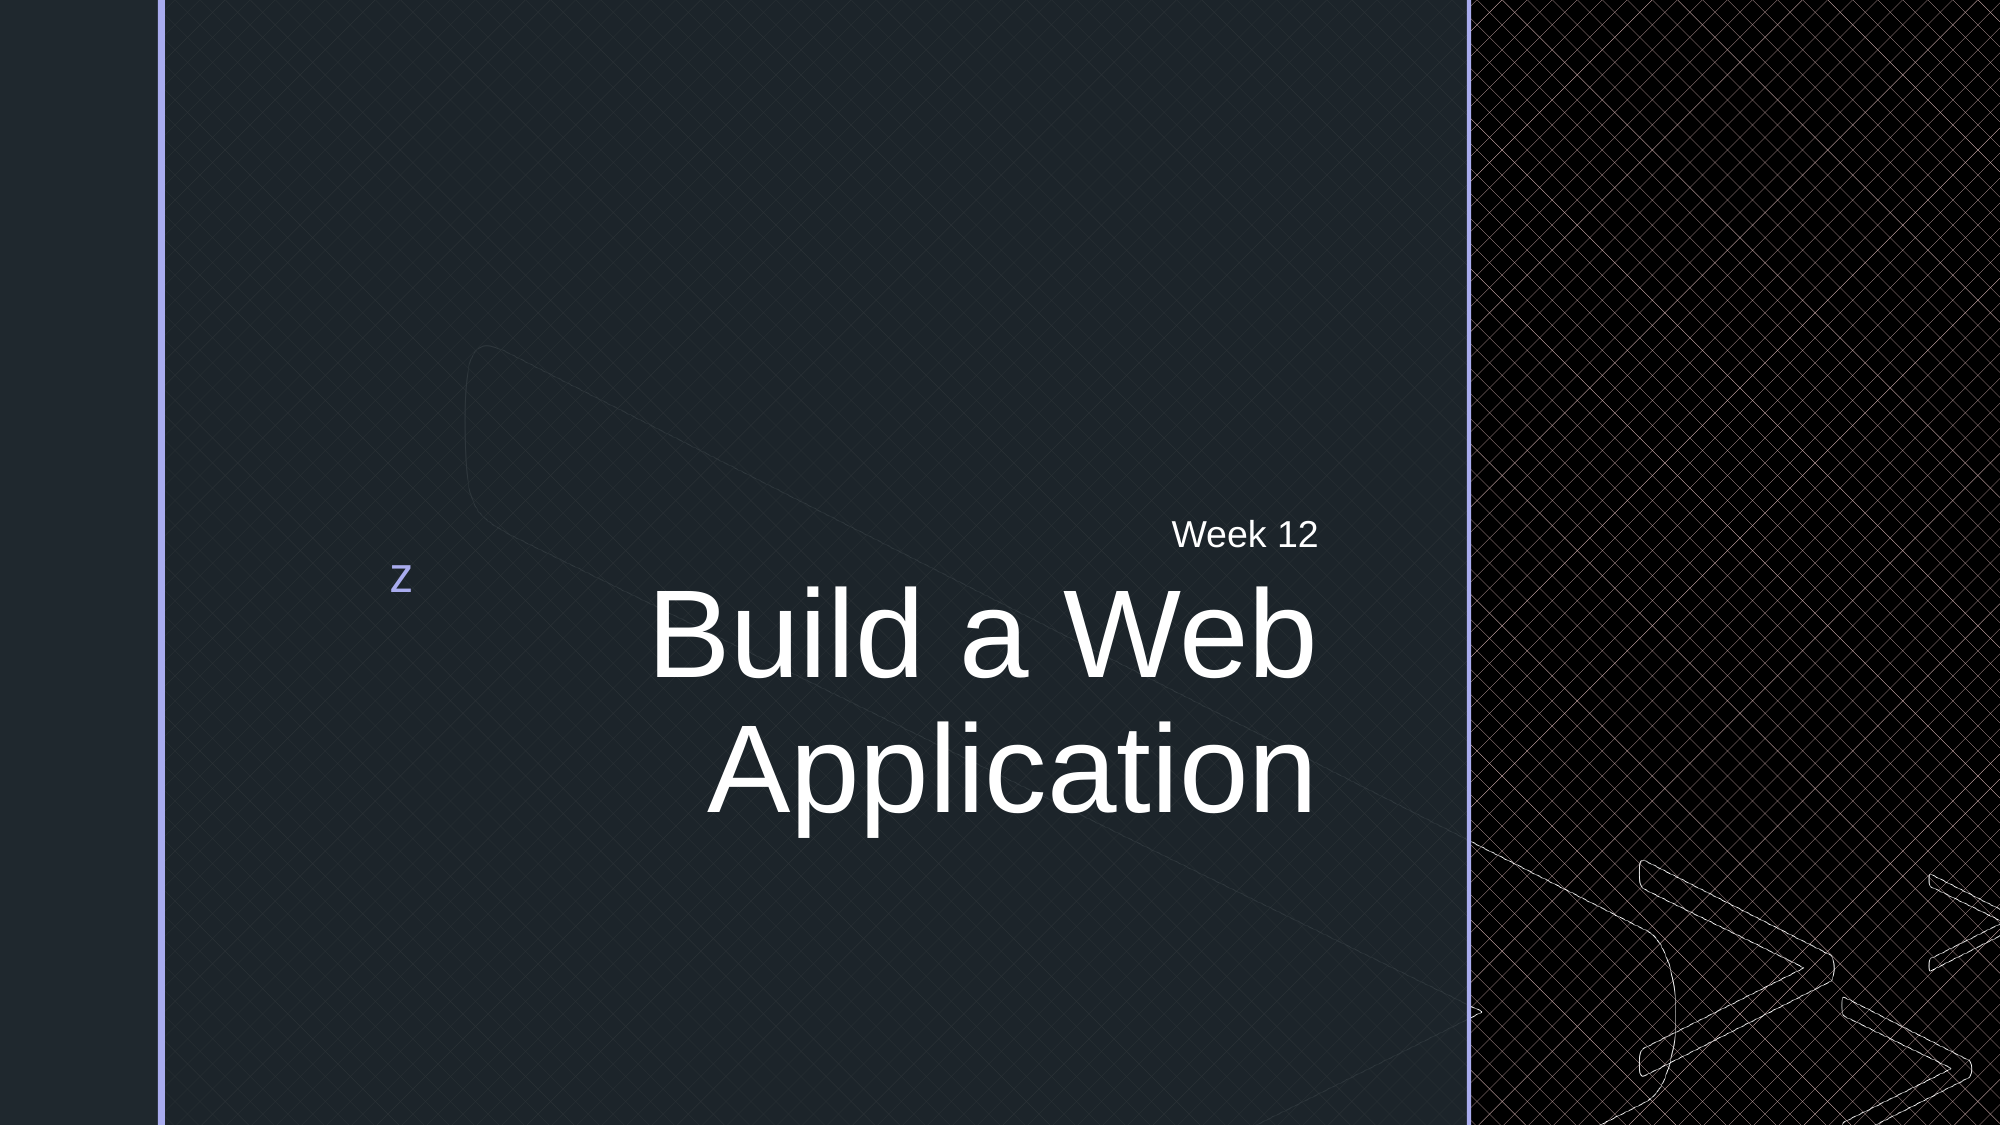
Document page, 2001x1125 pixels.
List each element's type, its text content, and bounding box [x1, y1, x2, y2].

picture [1472, 0, 2000, 1125]
title Build a Web Application [428, 562, 1334, 935]
subtitle Week 12 [454, 372, 1334, 563]
